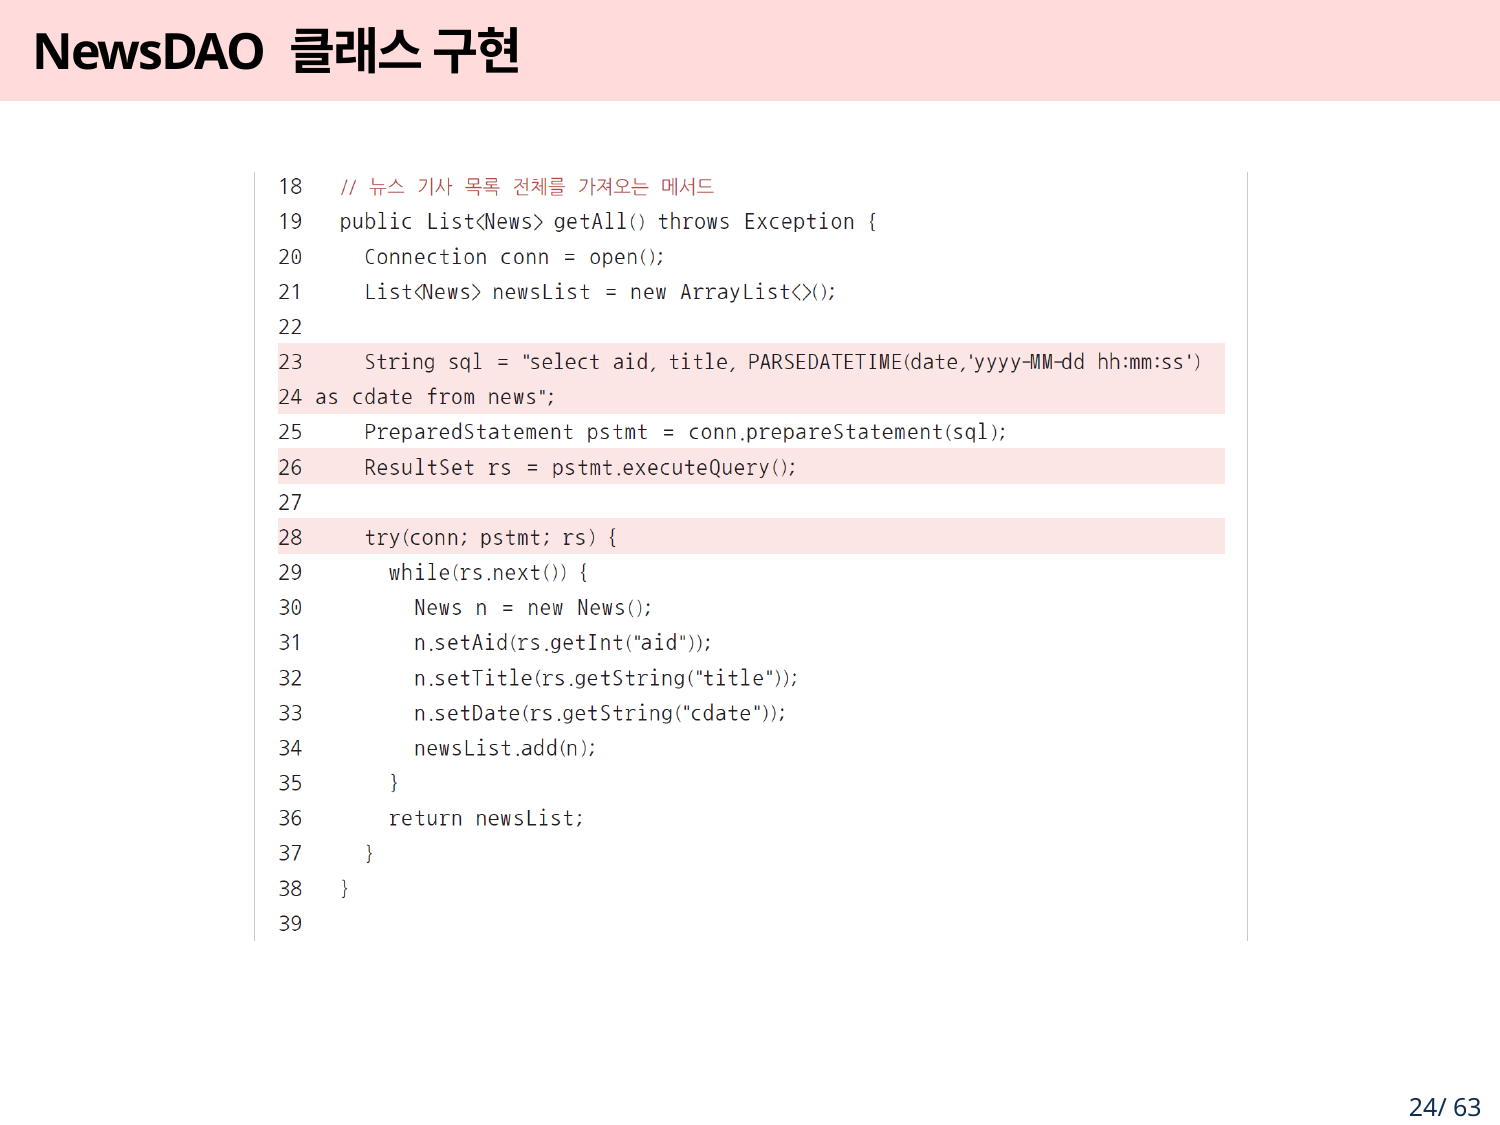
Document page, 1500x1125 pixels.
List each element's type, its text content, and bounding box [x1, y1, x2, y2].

picture [246, 172, 1254, 941]
title NewsDAO 클래스 구현 [17, 10, 1295, 89]
